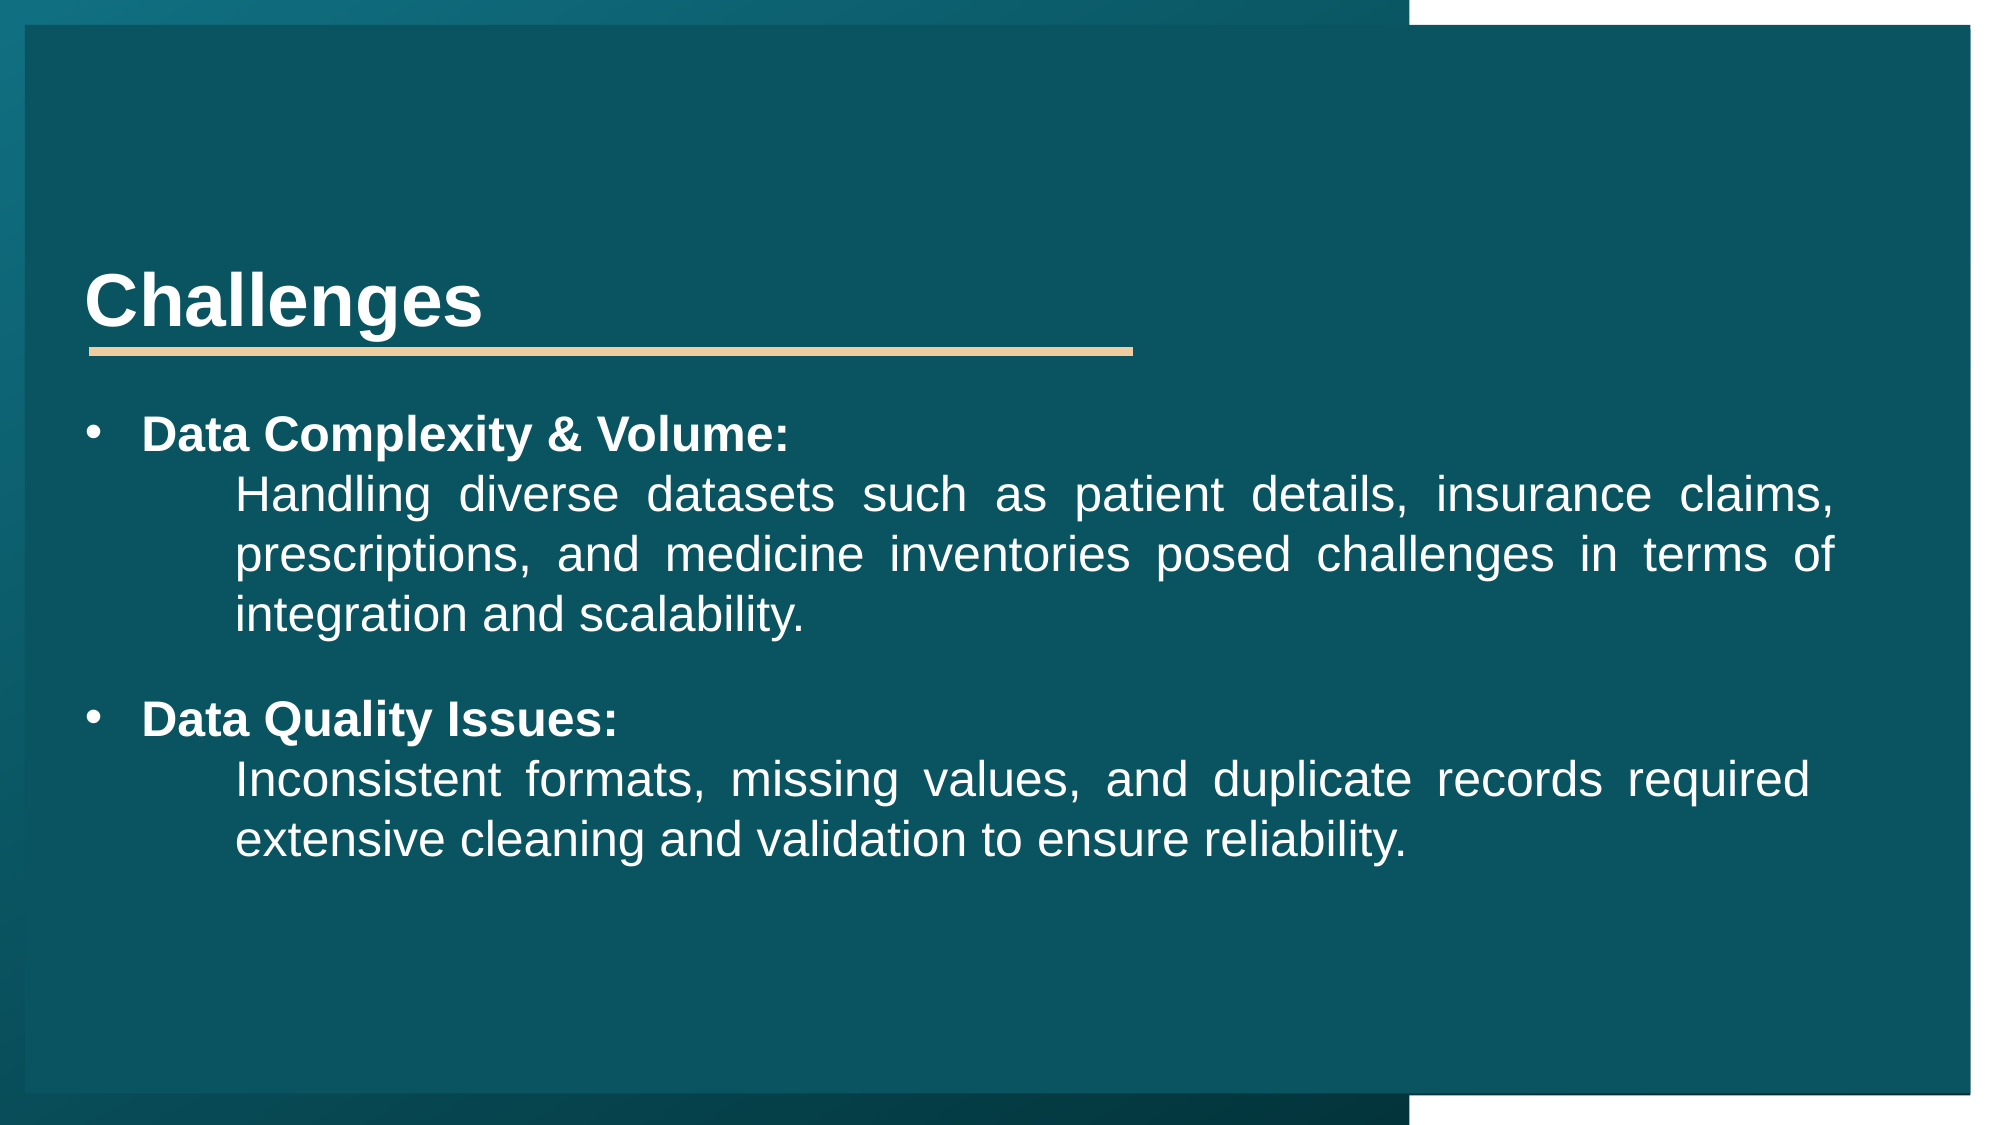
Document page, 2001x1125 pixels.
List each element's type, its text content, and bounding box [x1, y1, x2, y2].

text_box Challenges Data Complexity & Volume: Handling diverse datasets such as patient details, insurance claims, prescriptions, and medicine inventories posed challenges in terms of integration and scalability. Data Quality Issues: Inconsistent formats, missing values, and duplicate records required extensive cleaning and validation to ensure reliability. [24, 24, 1971, 1094]
